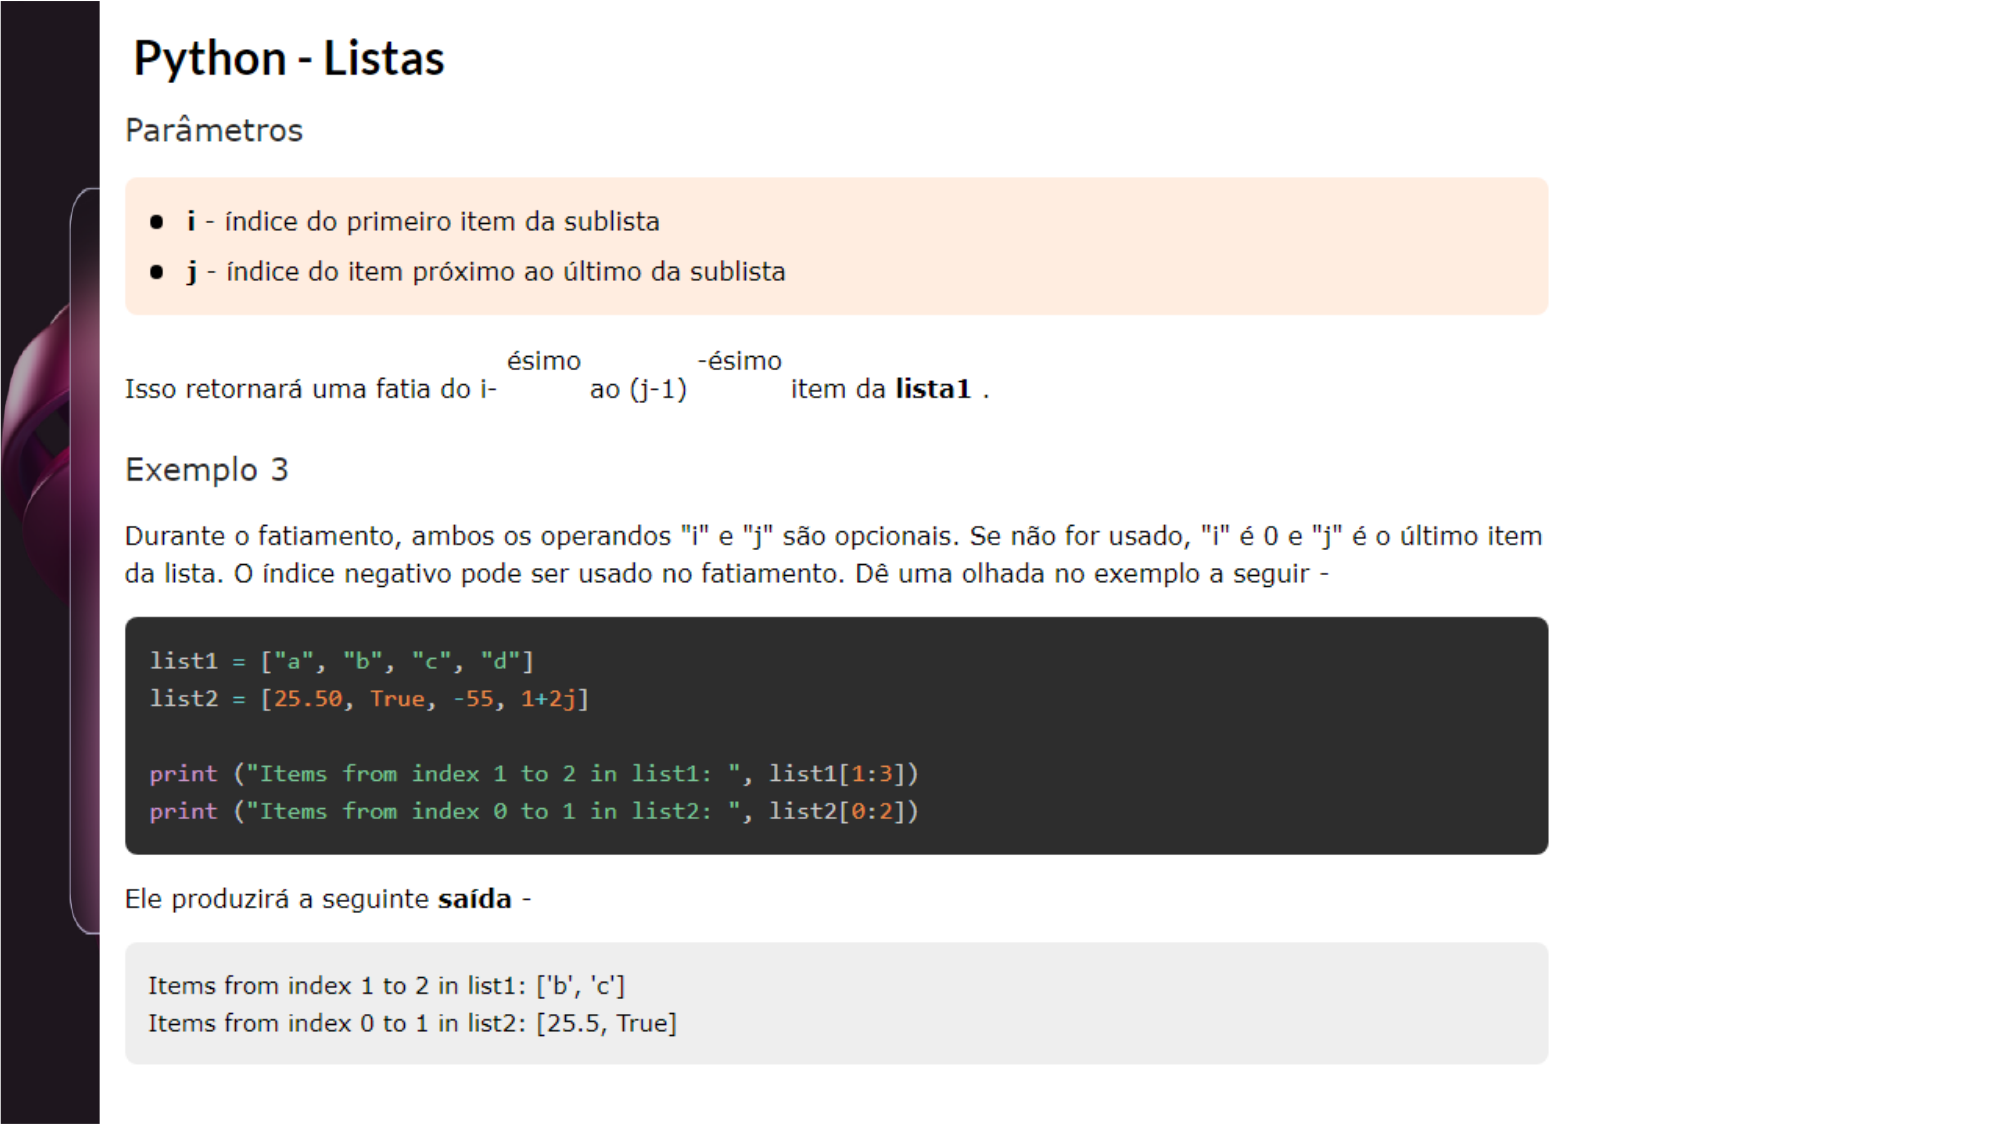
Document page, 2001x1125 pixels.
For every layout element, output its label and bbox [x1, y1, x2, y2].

picture [0, 2, 1577, 1124]
